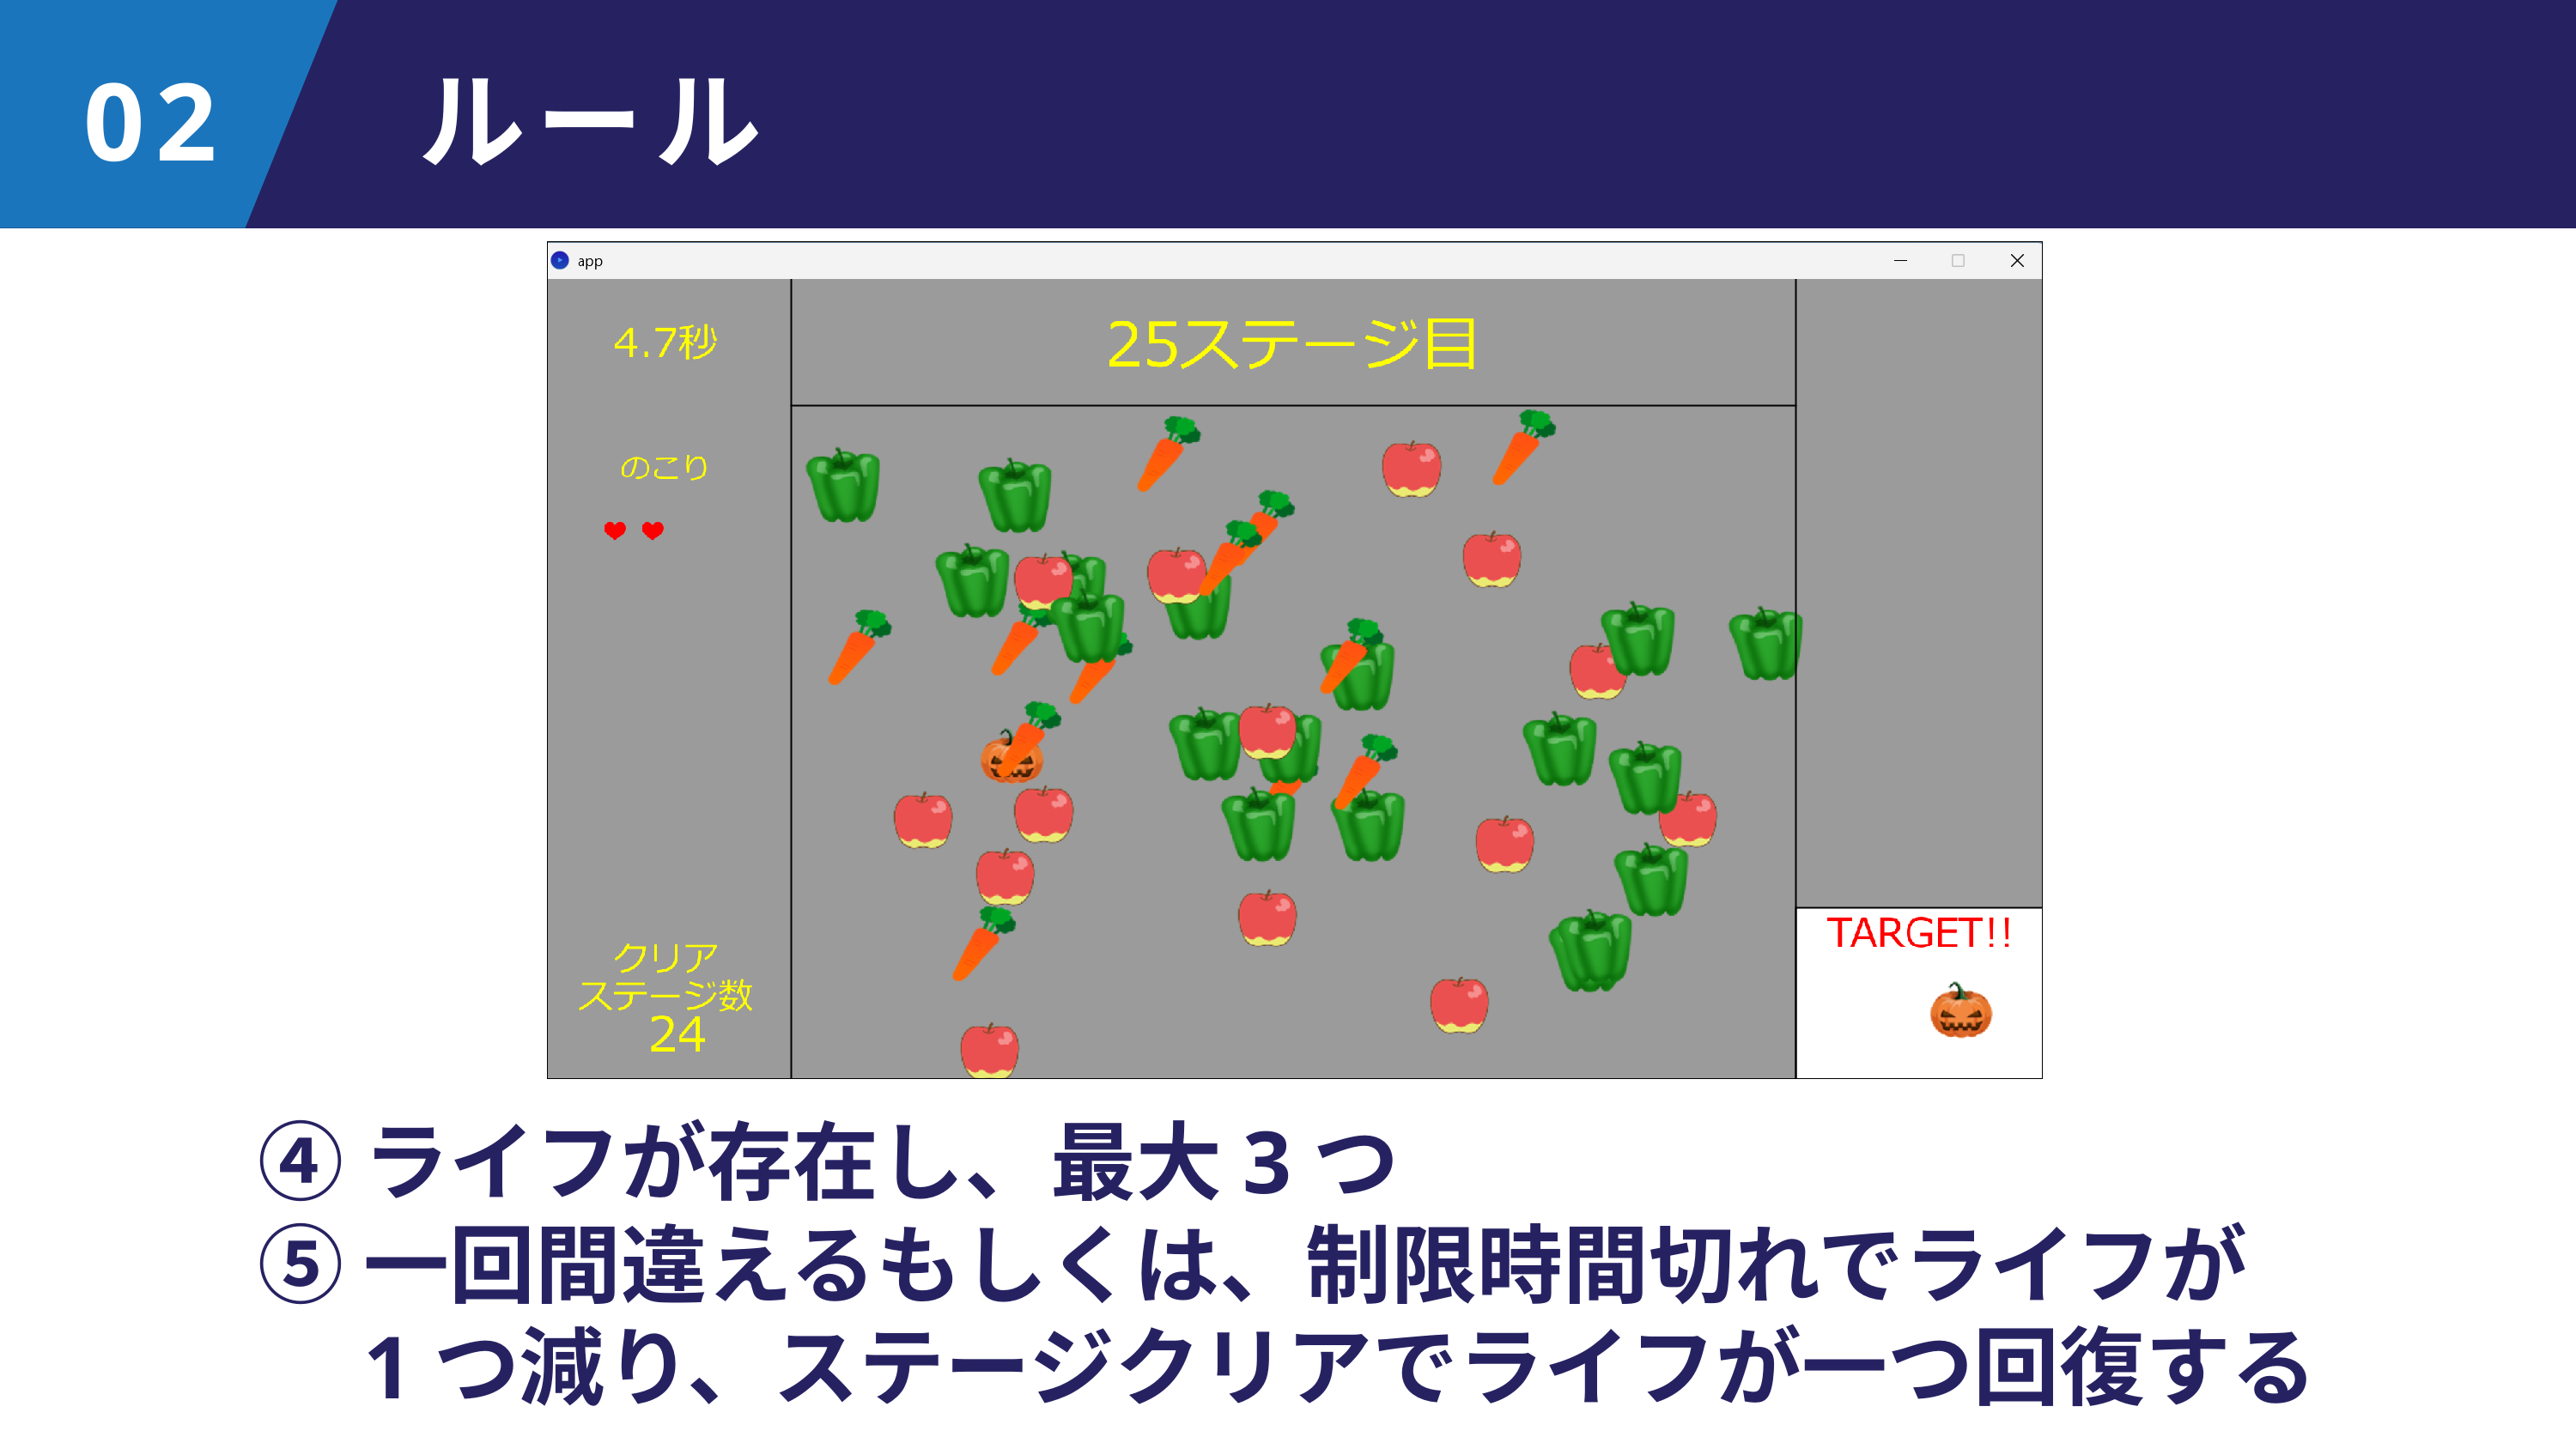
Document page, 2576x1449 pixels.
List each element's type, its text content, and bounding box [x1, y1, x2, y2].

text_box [340, 0, 2576, 228]
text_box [0, 0, 338, 228]
text_box ④ライフが存在し、最大3つ ⑤一回間違えるもしくは、制限時間切れでライフが 1つ減り、ステージクリアでライフが一つ回復する [258, 1107, 2555, 1417]
picture [547, 241, 2043, 1079]
